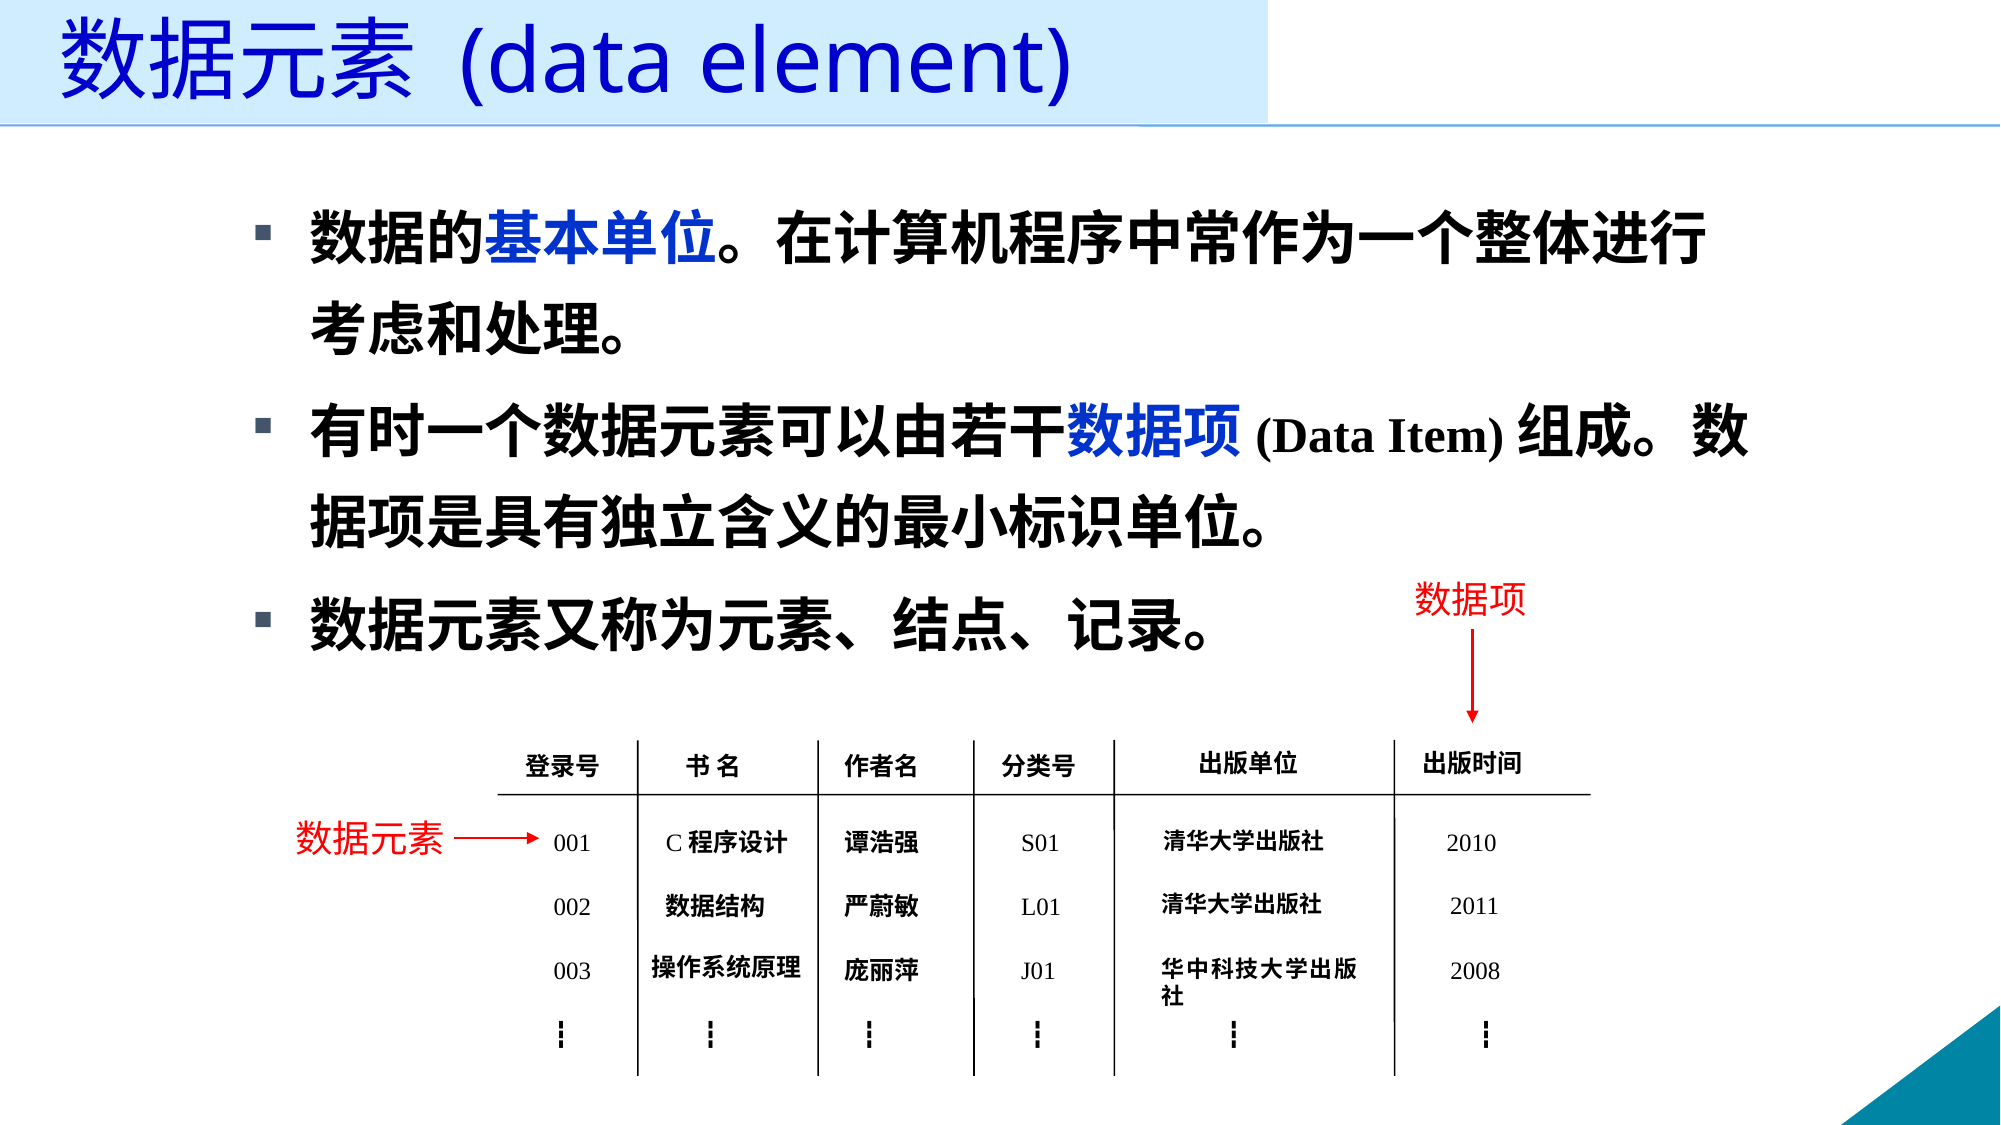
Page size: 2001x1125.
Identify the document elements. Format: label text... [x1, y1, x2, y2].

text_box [497, 739, 1591, 1083]
text_box 数据项 [1399, 568, 1586, 628]
text_box 数据元素 [280, 807, 467, 868]
title 数据元素 (data element) [43, 7, 1769, 121]
text_box 数据的基本单位。在计算机程序中常作为一个整体进行考虑和处理。 有时一个数据元素可以由若干数据项(Data Item)组成。数据项是具有独立含义的最小标识单位。 数据元素又称为元素、结点、记录。 [238, 172, 1769, 848]
text_box [302, 121, 1071, 172]
